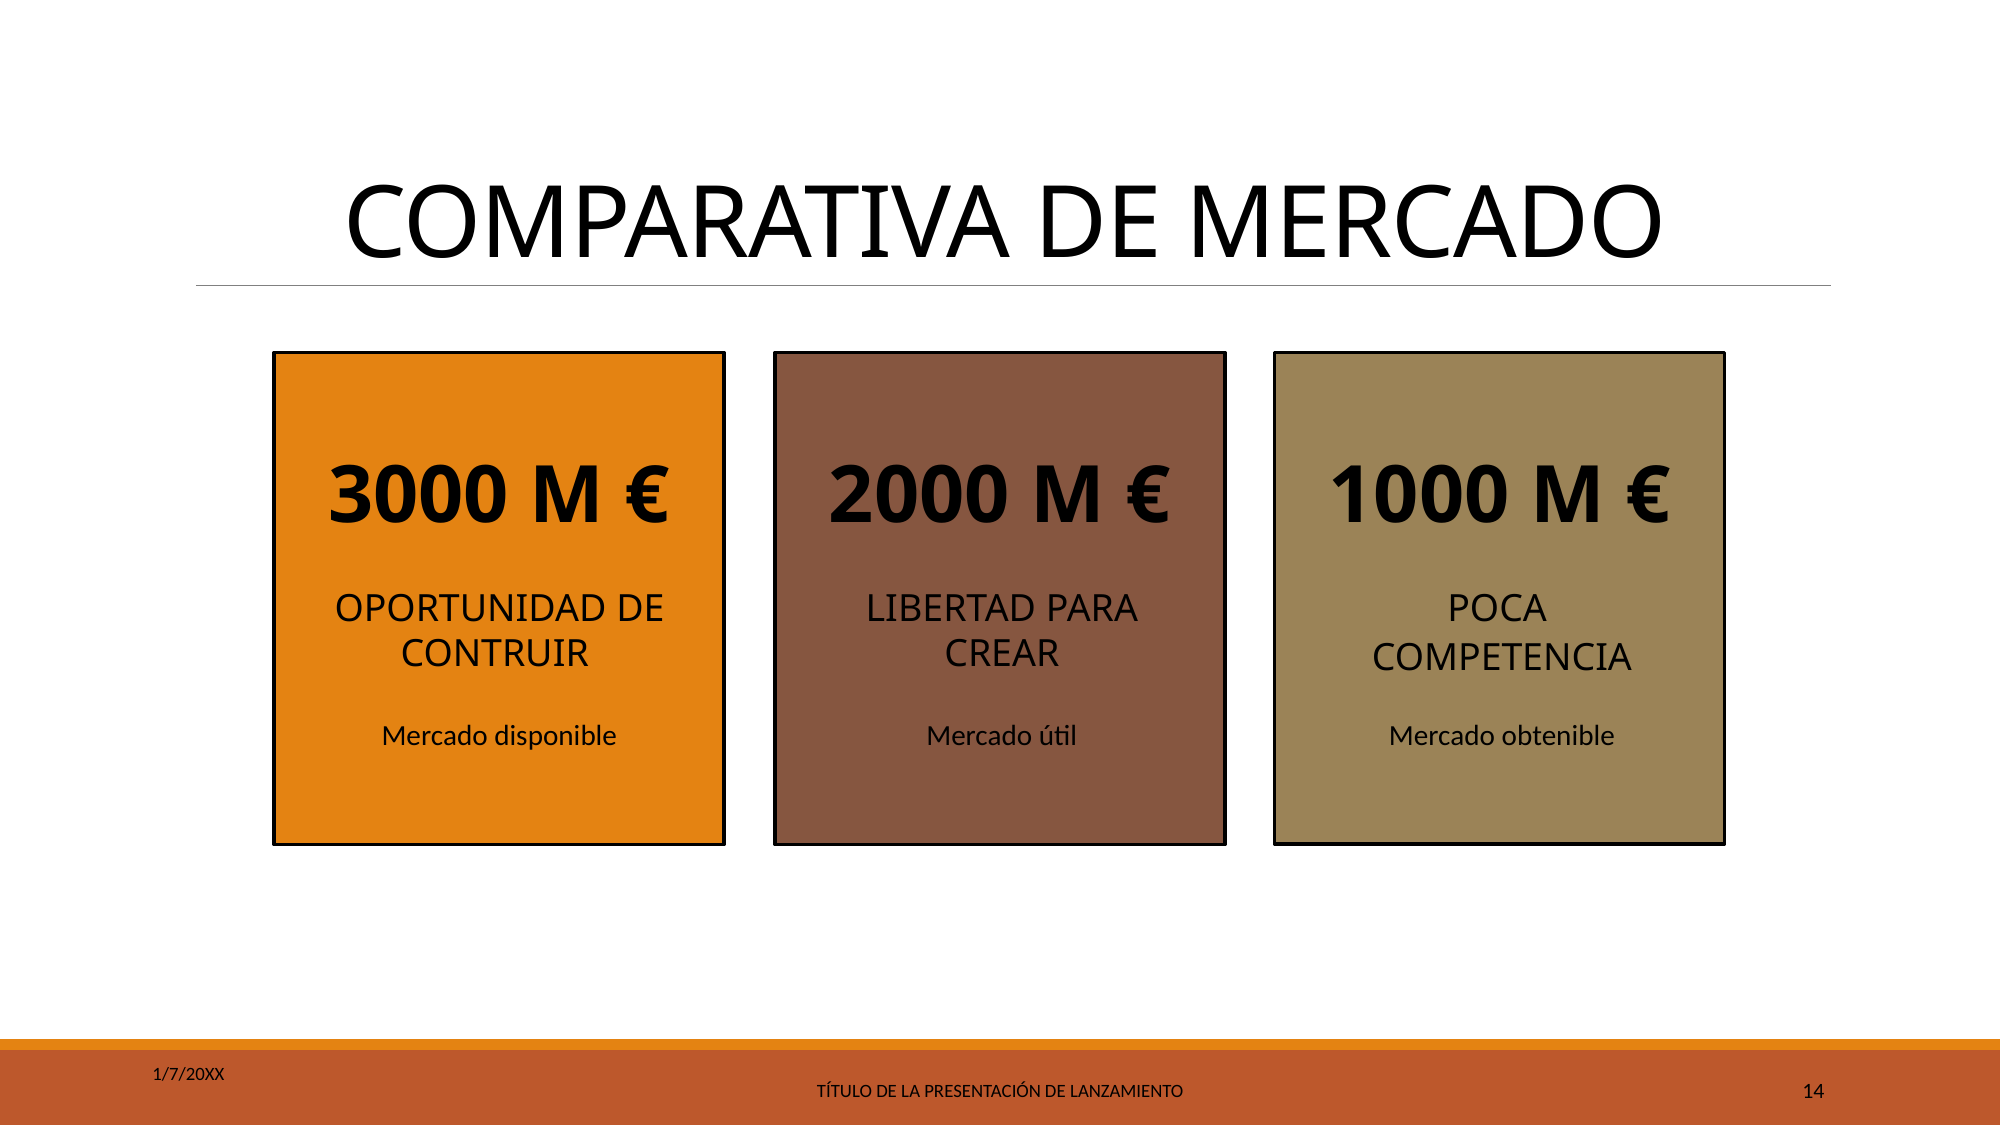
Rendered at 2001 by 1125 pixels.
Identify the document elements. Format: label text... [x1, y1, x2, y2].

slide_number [137, 1042, 588, 1103]
list 1000 M € [1273, 351, 1726, 846]
list LIBERTAD PARA CREAR [814, 576, 1190, 696]
list Mercado disponible [311, 701, 687, 807]
list POCA COMPETENCIA [1314, 576, 1690, 696]
list 3000 M € [272, 351, 726, 846]
list Mercado útil [814, 701, 1190, 807]
slide_number 14 [1624, 1059, 1840, 1120]
list OPORTUNIDAD DE CONTRUIR [312, 576, 688, 696]
list Mercado obtenible [1314, 701, 1690, 807]
footer Título de la presentación de lanzamiento [604, 1059, 1396, 1120]
title COMPARATIVA DE MERCADO [180, 47, 1830, 285]
list 2000 M € [773, 351, 1227, 846]
